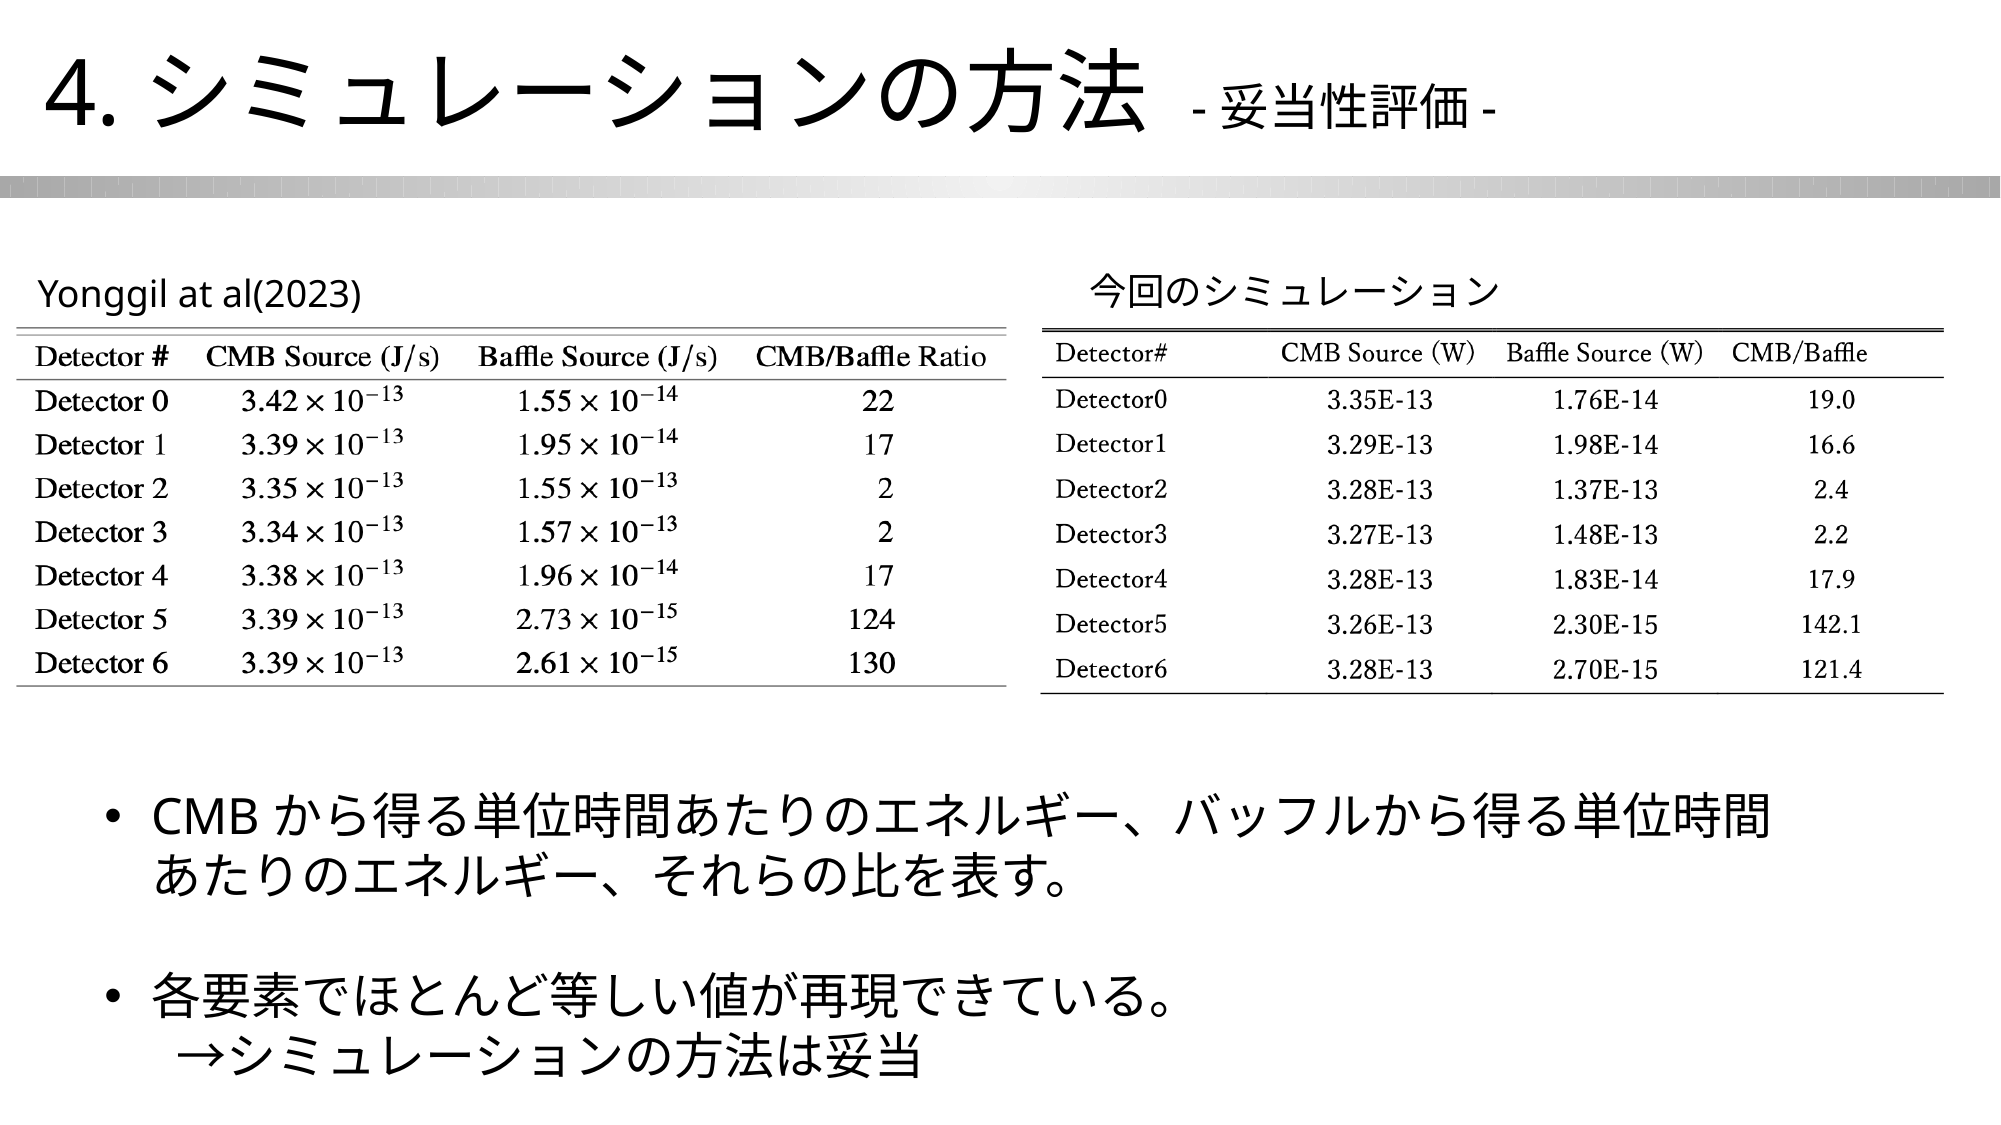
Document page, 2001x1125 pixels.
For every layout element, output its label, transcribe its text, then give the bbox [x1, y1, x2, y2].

text_box Yonggil at al(2023) [22, 262, 377, 311]
text_box CMBから得る単位時間あたりのエネルギー、バッフルから得る単位時間あたりのエネルギー、それらの比を表す。 各要素でほとんど等しい値が再現できている。 →シミュレーションの方法は妥当 [89, 777, 1831, 1093]
text_box 今回のシミュレーション [1075, 260, 1516, 299]
title 4.シミュレーションの方法 -妥当性評価- [29, 22, 1755, 169]
picture [0, 299, 1981, 718]
